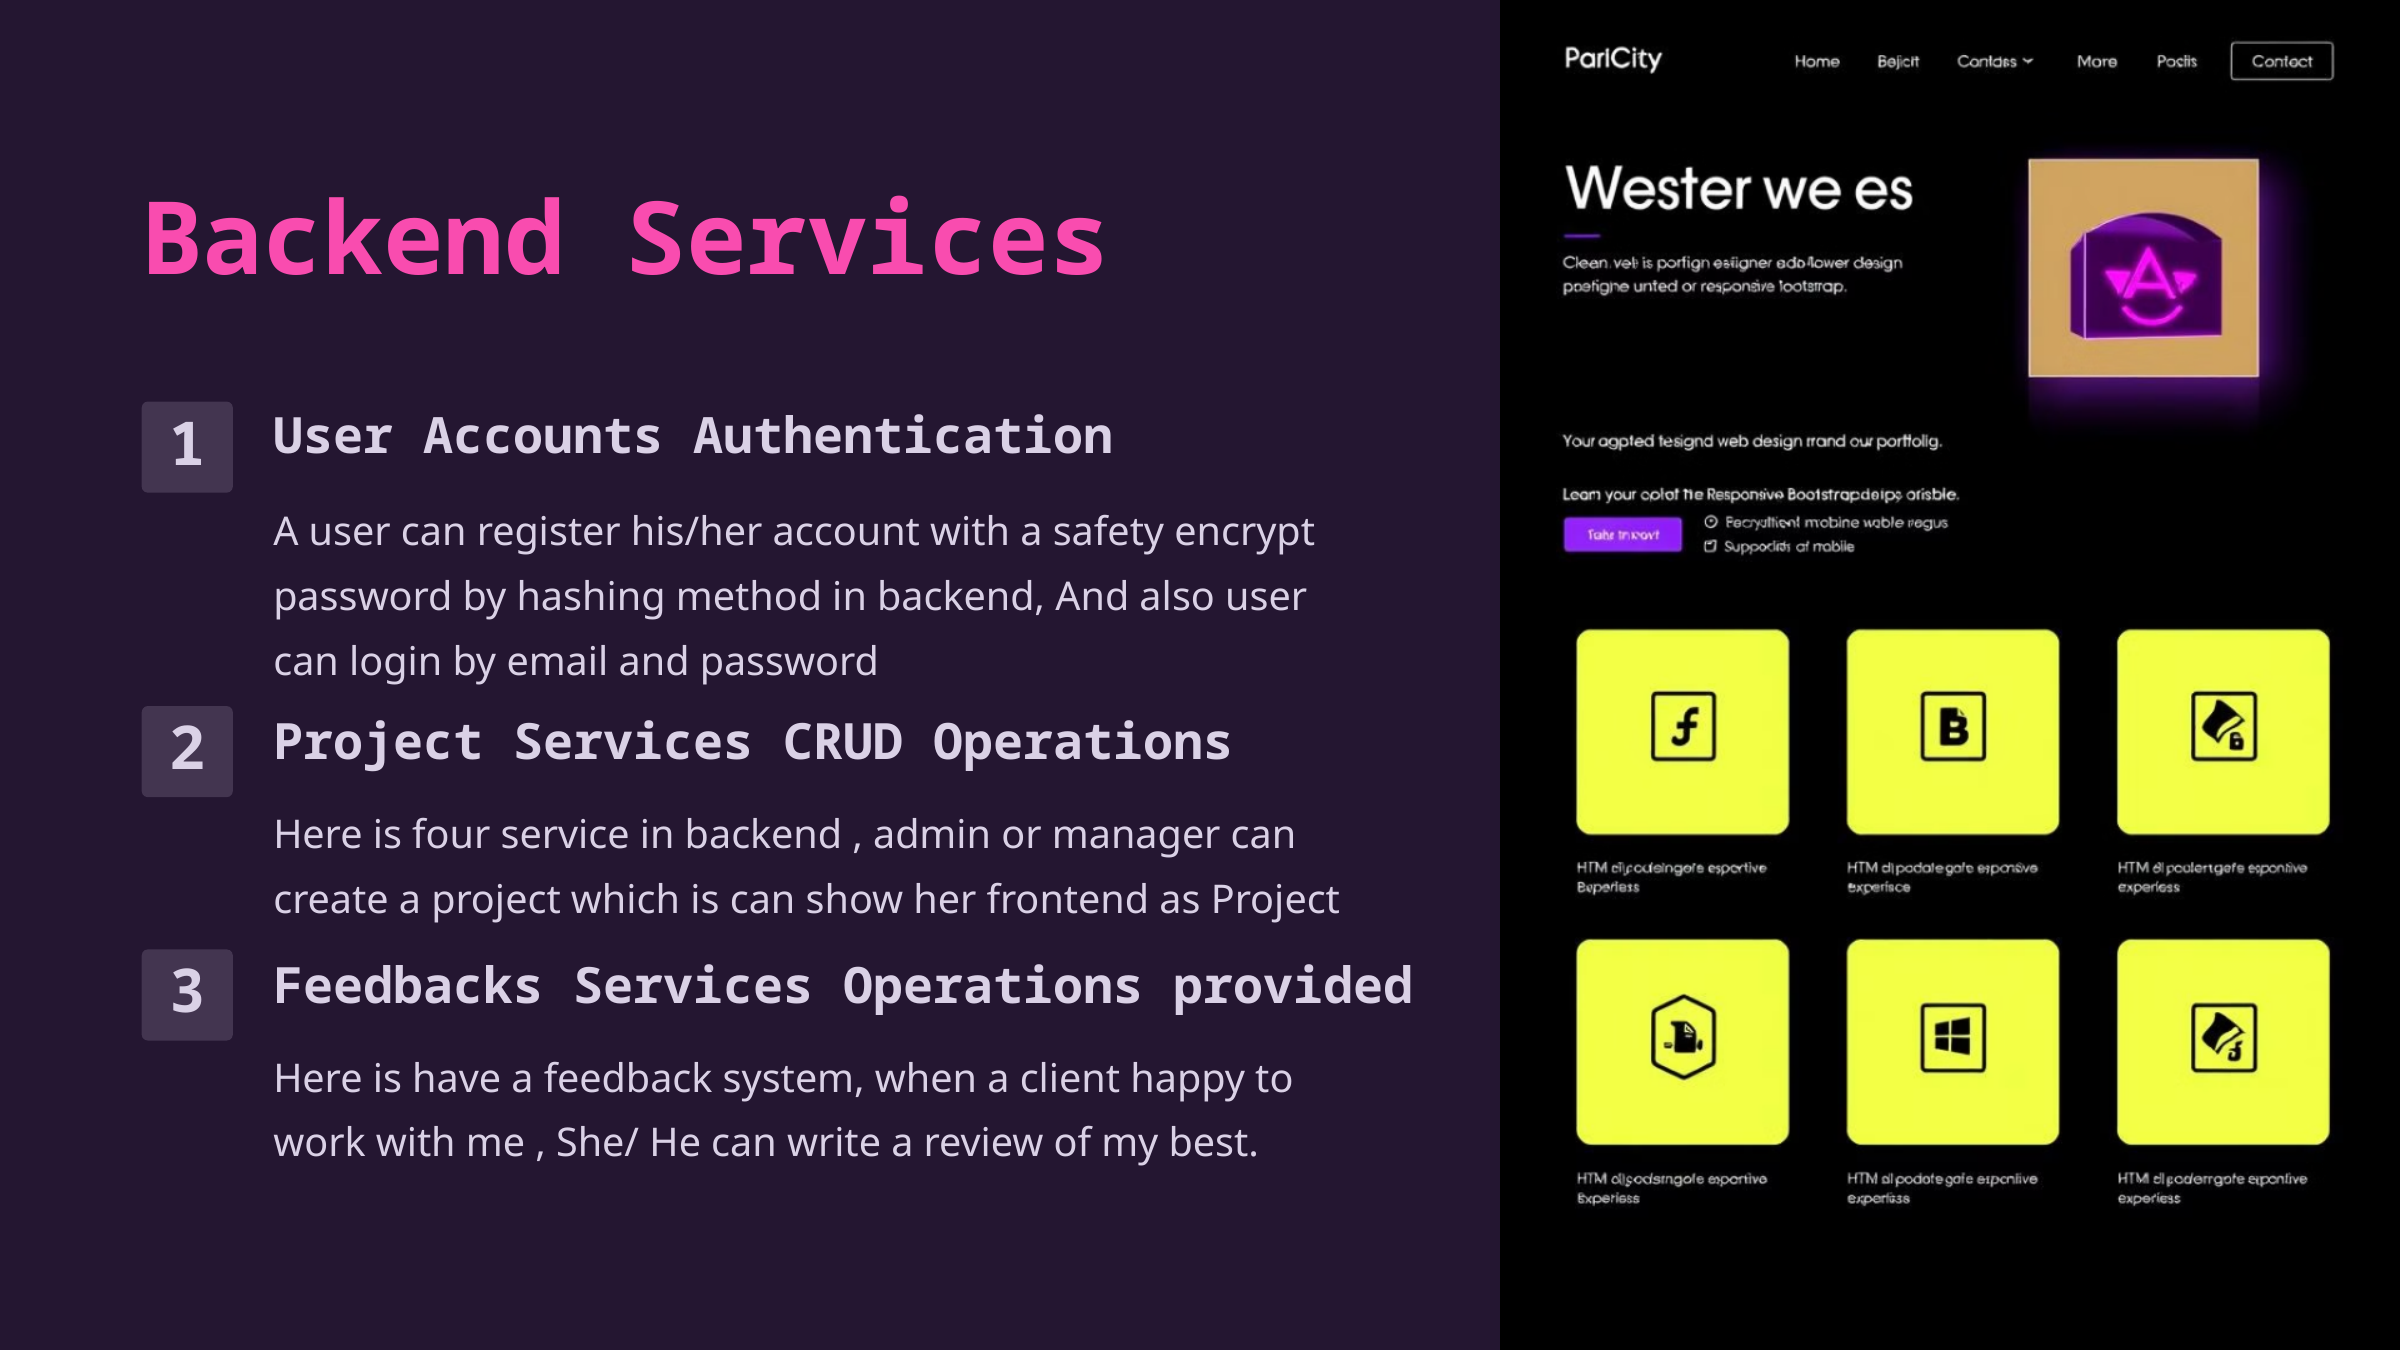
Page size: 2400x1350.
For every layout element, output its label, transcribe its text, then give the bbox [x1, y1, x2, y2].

text_box [141, 401, 233, 493]
text_box A user can register his/her account with a safety encrypt password by hashing method in backend, And also user can login by email and password [273, 489, 1359, 715]
text_box Project Services CRUD Operations [273, 707, 1033, 771]
text_box [141, 706, 233, 798]
text_box Backend Services [141, 168, 1155, 296]
text_box User Accounts Authentication [273, 401, 932, 465]
picture [1499, 0, 2400, 1350]
text_box 2 [172, 721, 203, 782]
text_box 1 [172, 416, 203, 478]
text_box Feedbacks Services Operations provided [273, 950, 1033, 1015]
text_box Here is have a feedback system, when a client happy to work with me , She/ He can write a review of my best. [273, 1035, 1359, 1231]
text_box Here is four service in backend , admin or manager can create a project which is can show her frontend as Project [273, 792, 1359, 987]
text_box 3 [172, 964, 203, 1026]
text_box [141, 949, 233, 1041]
